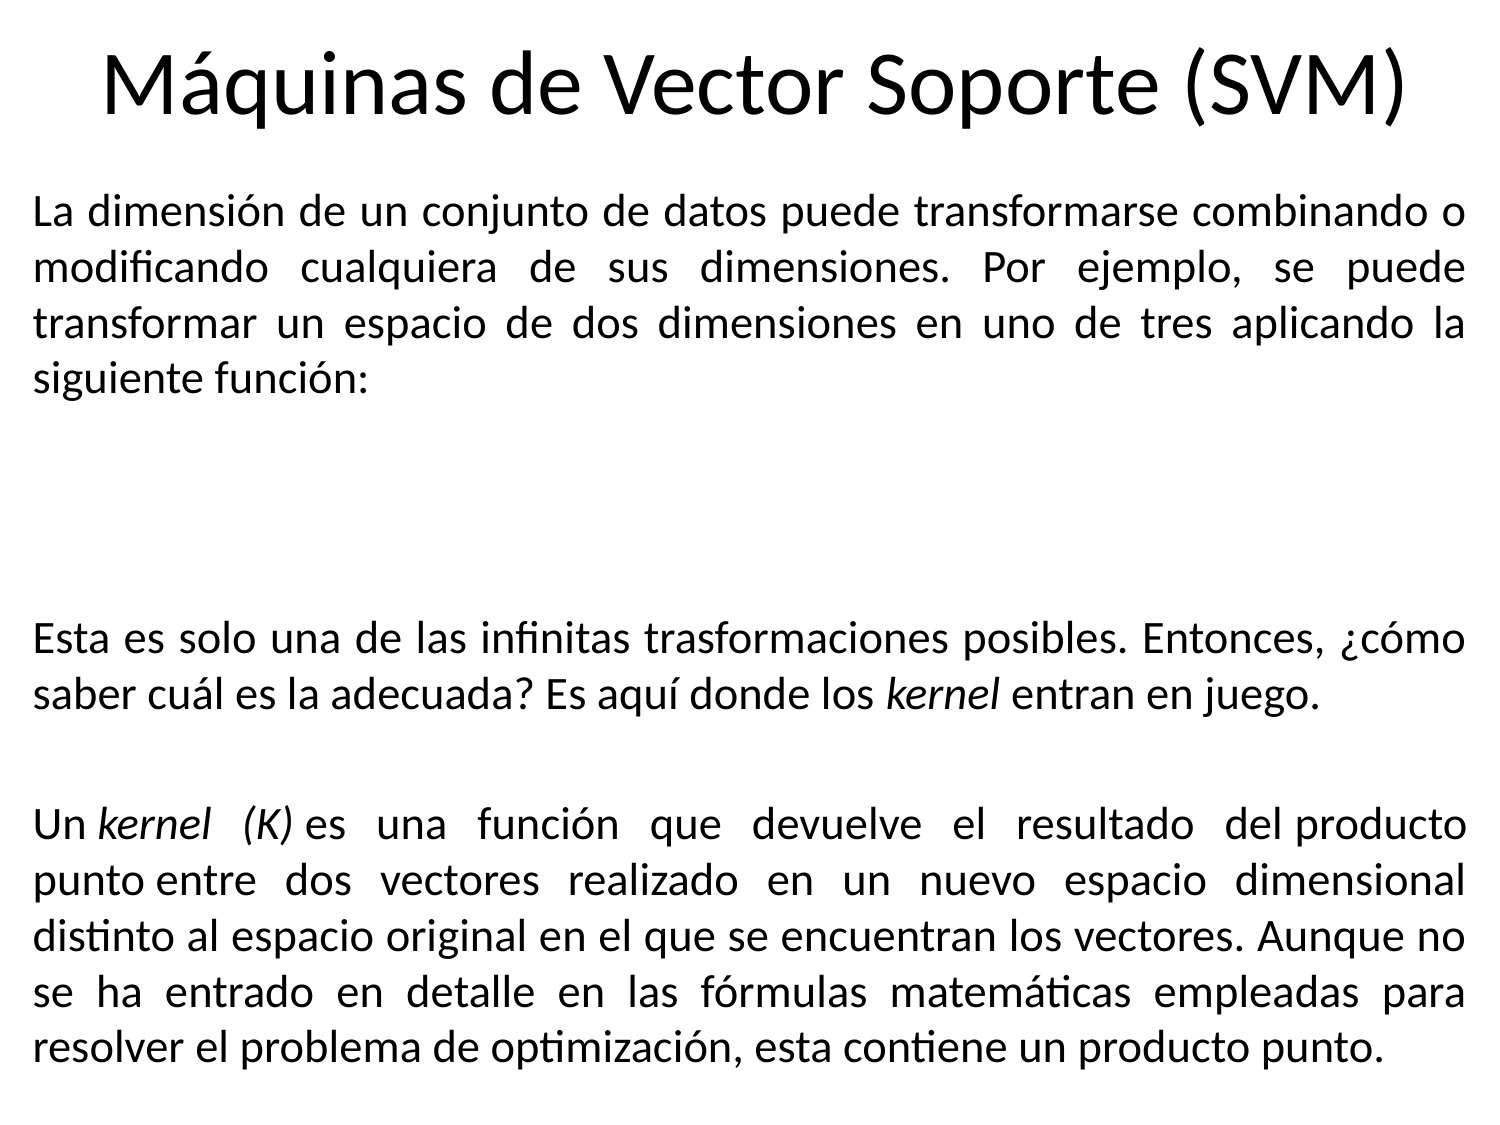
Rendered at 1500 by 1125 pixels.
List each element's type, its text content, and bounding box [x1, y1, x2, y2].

title Máquinas de Vector Soporte (SVM) [29, 7, 1483, 149]
